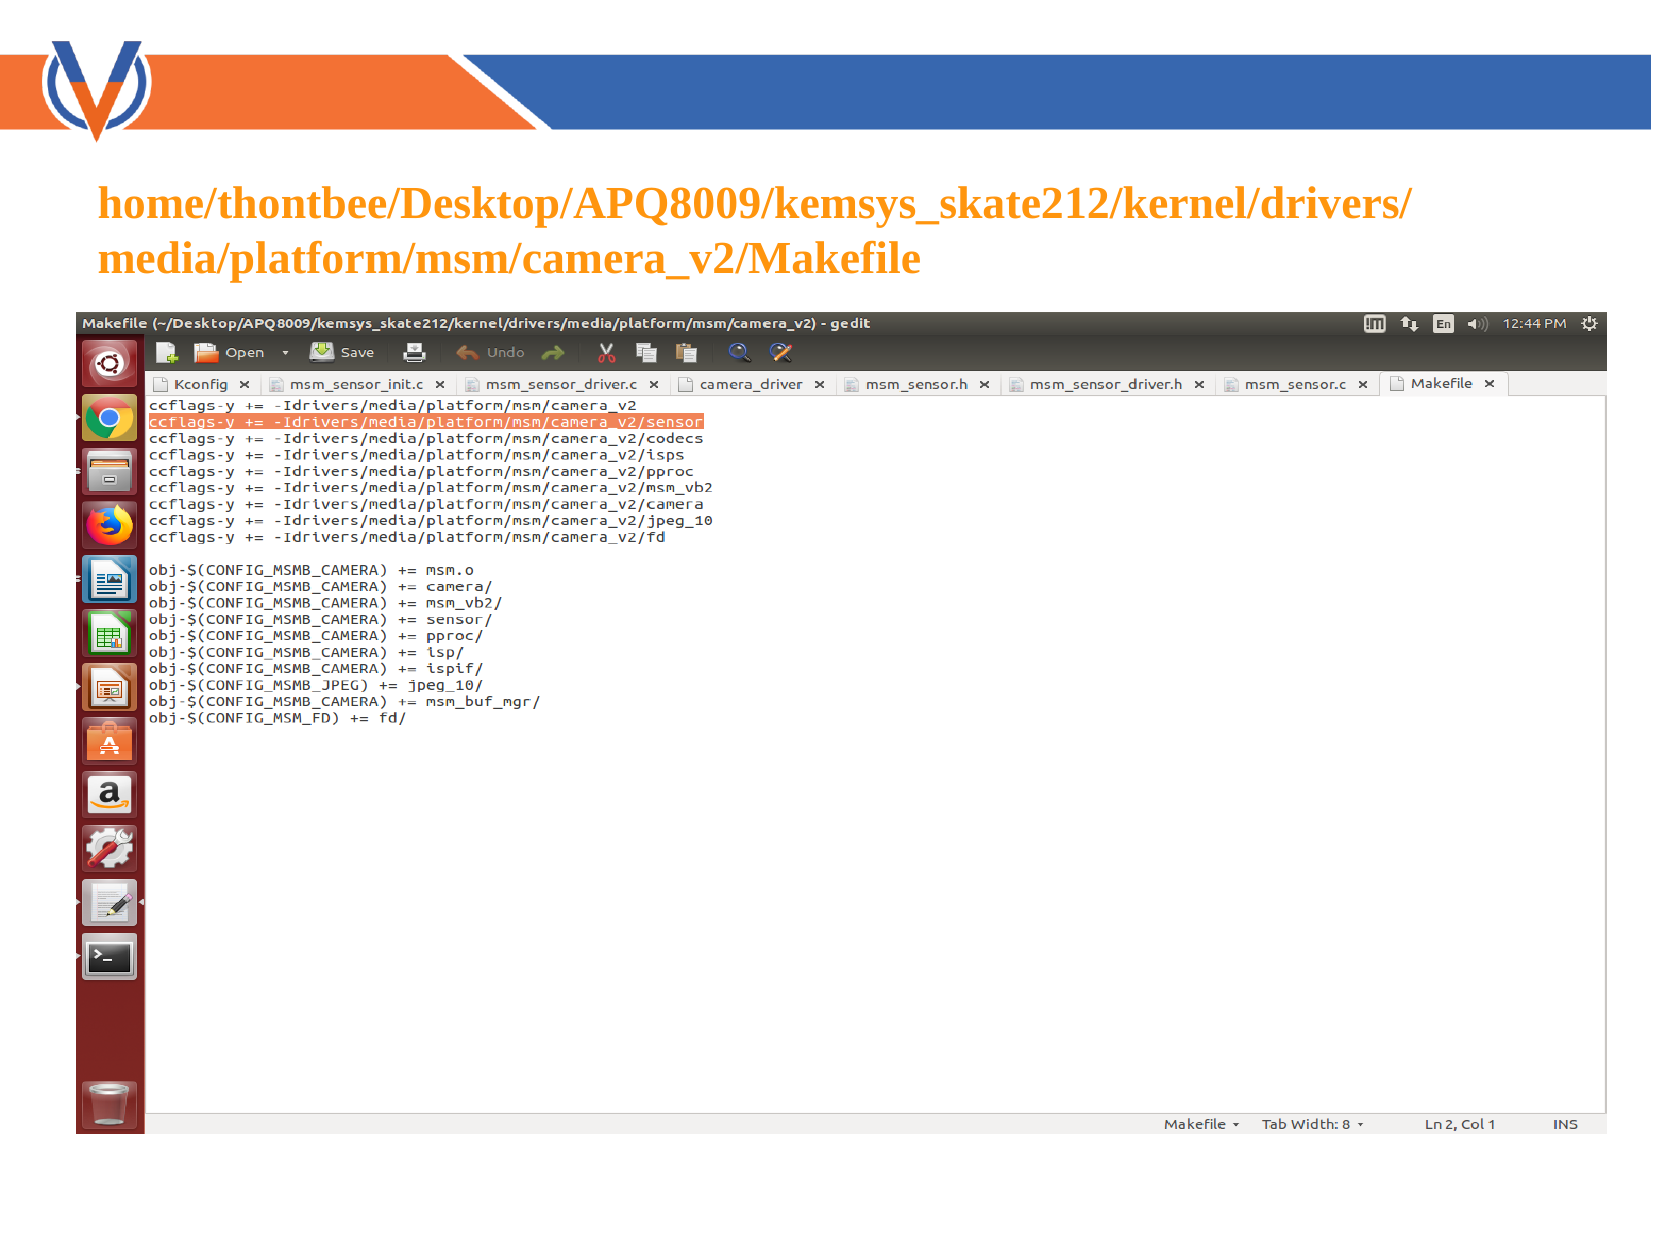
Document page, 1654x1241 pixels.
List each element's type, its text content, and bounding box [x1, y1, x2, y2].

text_box home/thontbee/Desktop/APQ8009/kemsys_skate212/kernel/drivers/media/platform/msm/camera_v2/Makefile [82, 165, 1571, 283]
picture [75, 312, 1607, 1135]
picture [0, 41, 1651, 143]
